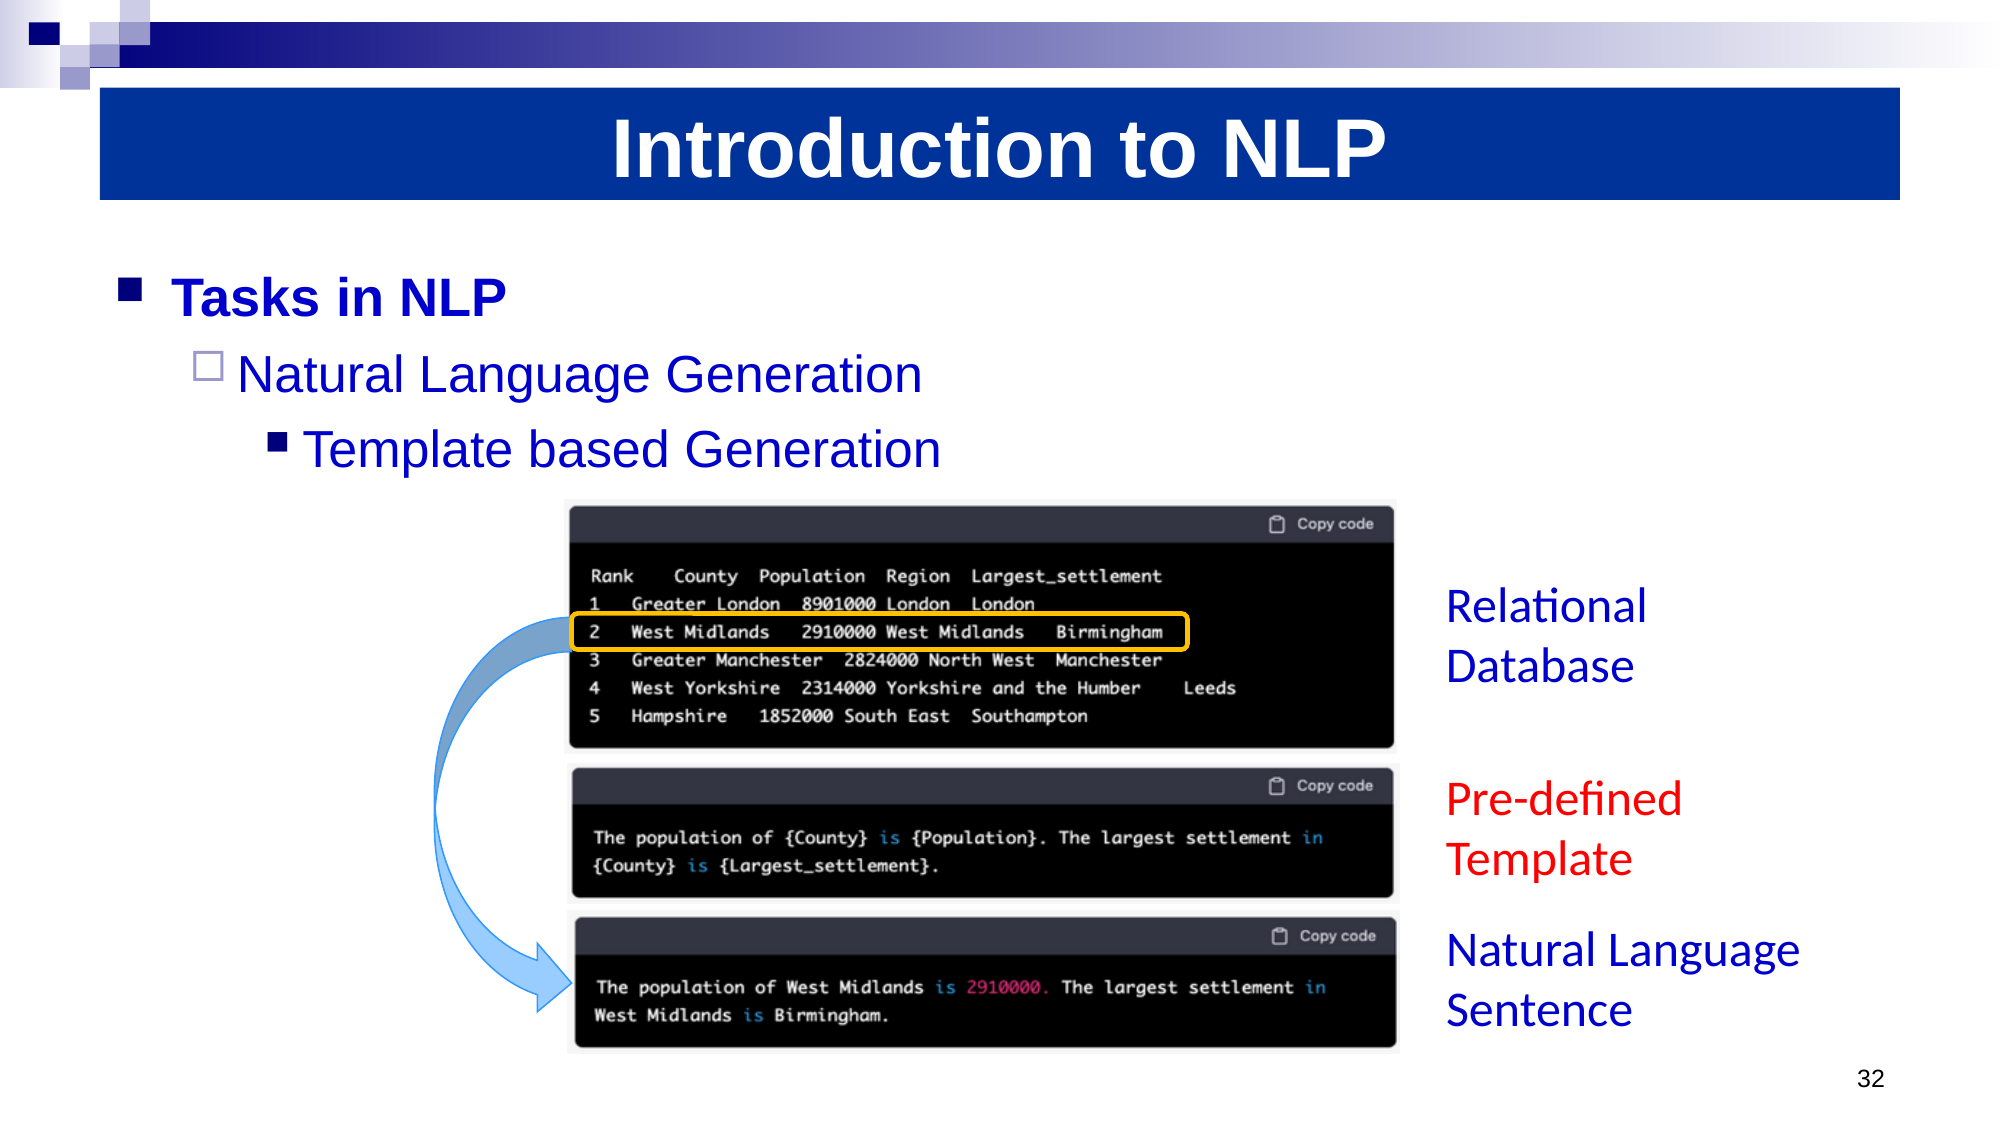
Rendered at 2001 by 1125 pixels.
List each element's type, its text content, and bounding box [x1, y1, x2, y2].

list Tasks in NLP Natural Language Generation Template based Generation [99, 254, 1900, 1055]
title Introduction to NLP [99, 87, 1900, 200]
picture [567, 910, 1401, 1054]
picture [564, 499, 1398, 754]
text_box Natural Language Sentence [1431, 909, 1825, 1045]
text_box Pre-defined Template [1431, 758, 1713, 894]
slide_number 32 [1666, 1024, 1901, 1101]
picture [1188, 763, 1401, 904]
text_box Relational Database [1431, 565, 1713, 701]
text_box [434, 613, 1188, 1018]
